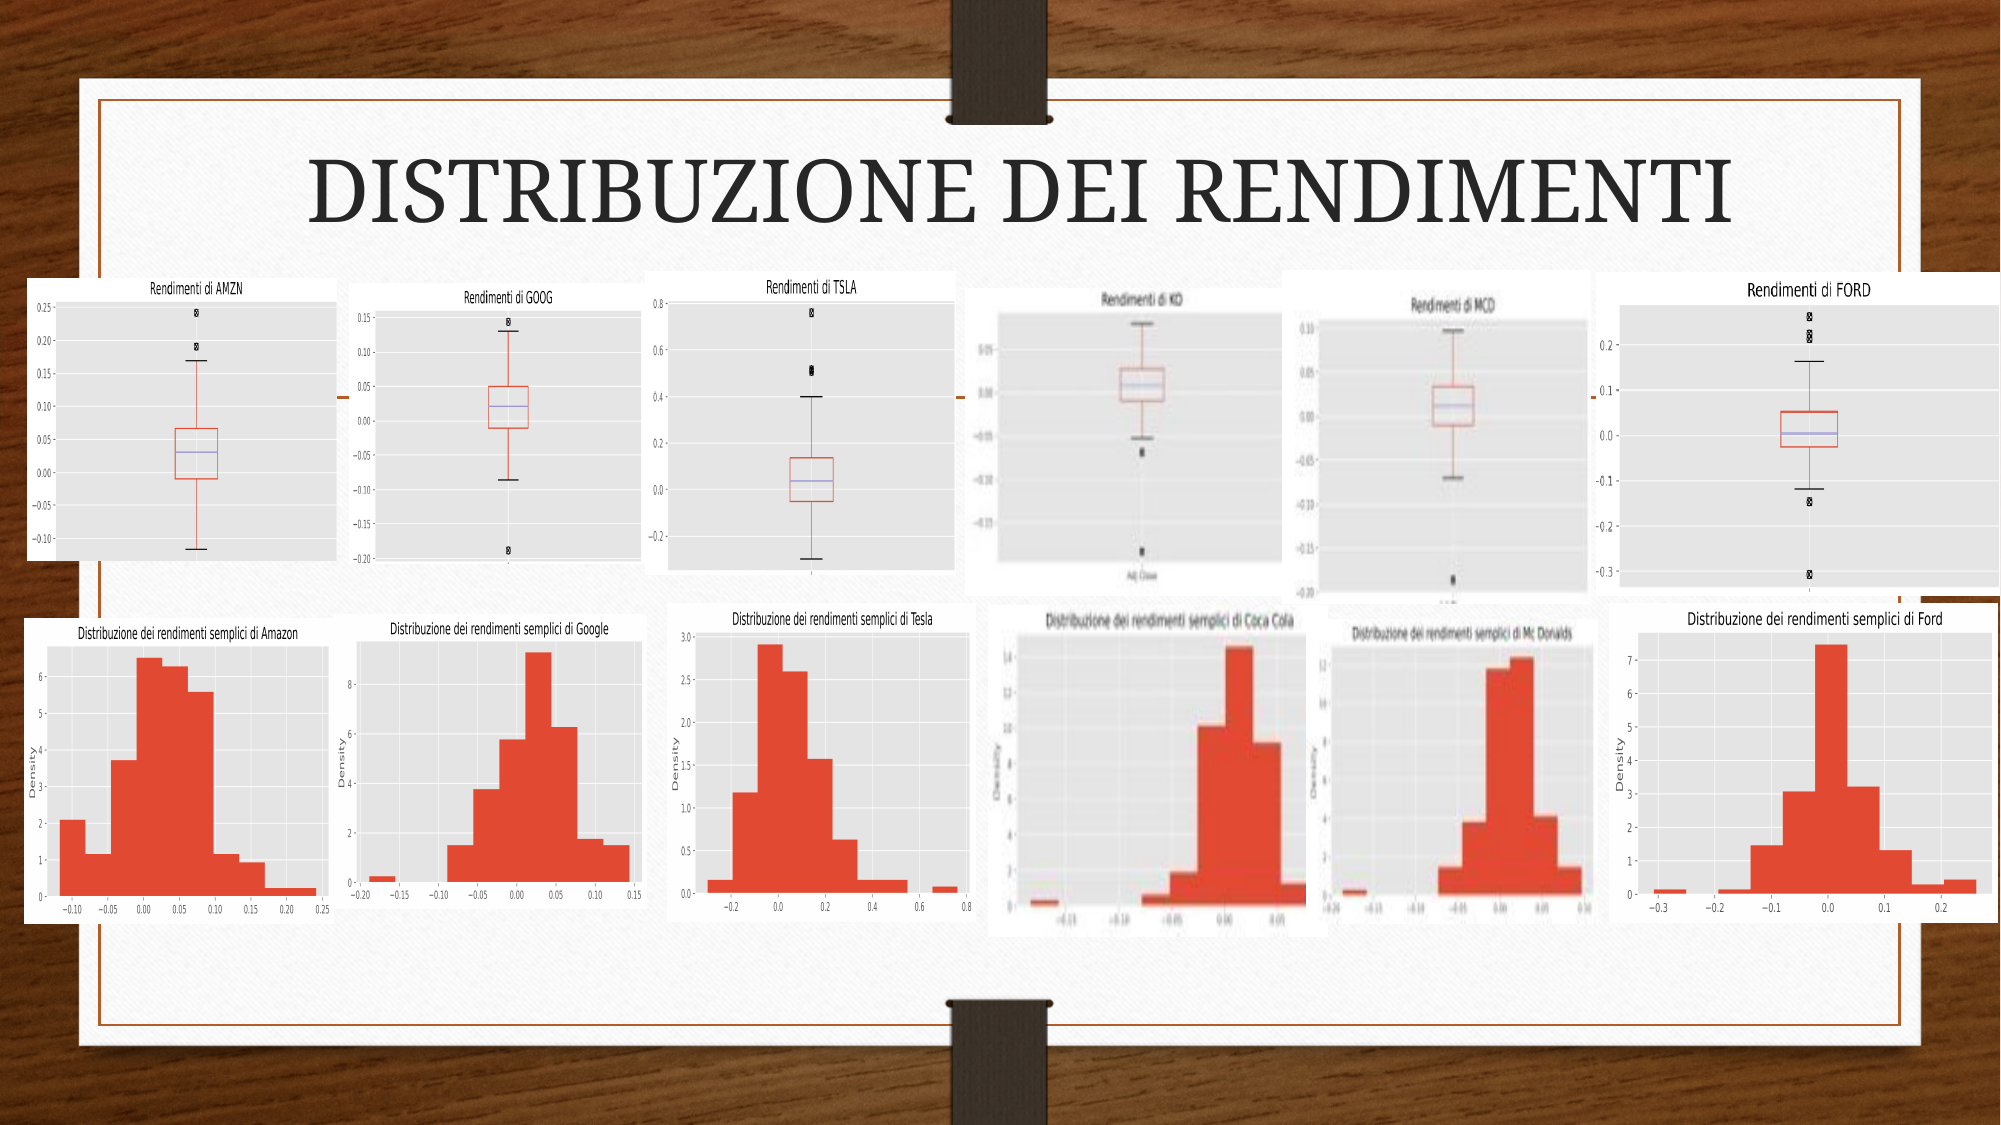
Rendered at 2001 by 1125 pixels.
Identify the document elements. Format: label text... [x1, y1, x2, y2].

picture [0, 0, 2001, 1125]
title DISTRIBUZIONE DEI RENDIMENTI [259, 79, 1806, 297]
